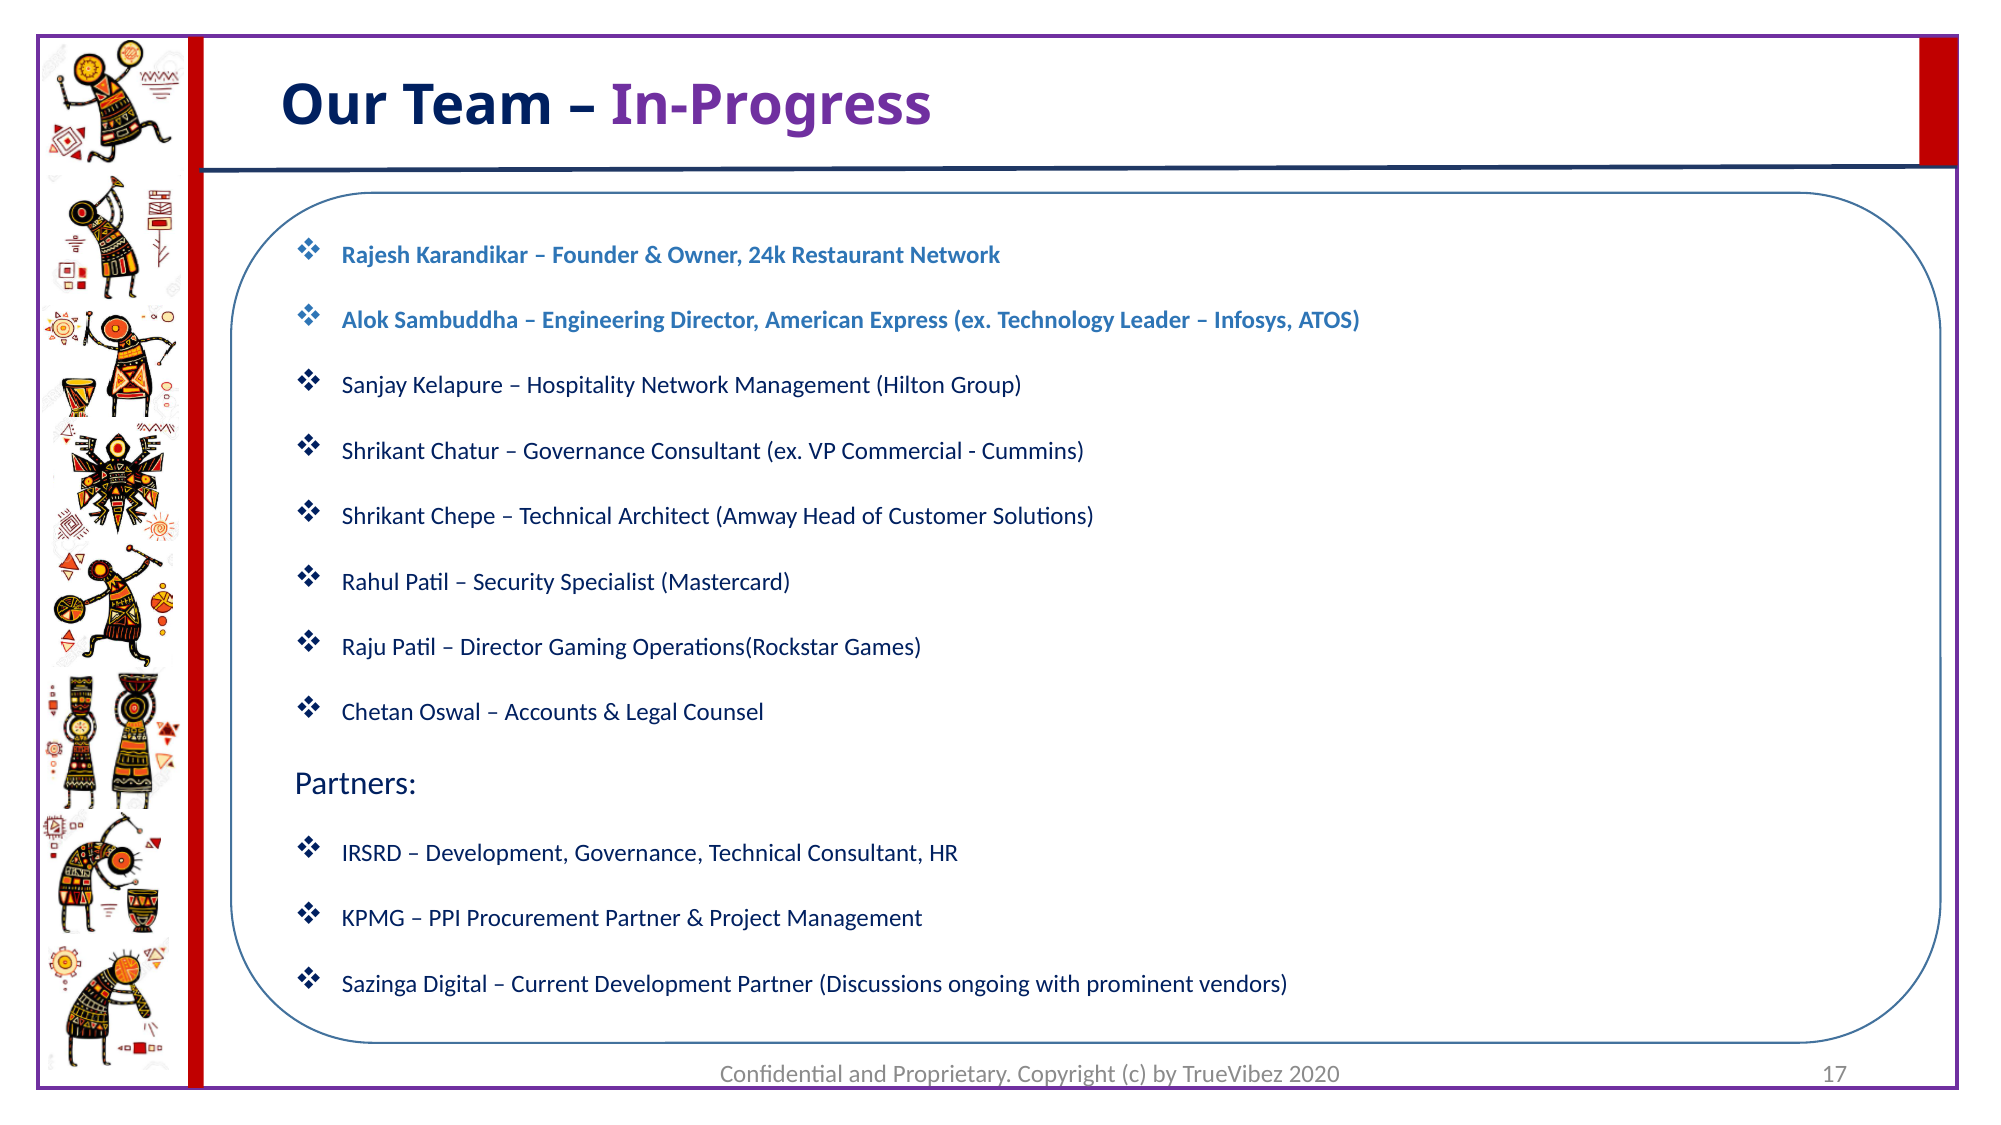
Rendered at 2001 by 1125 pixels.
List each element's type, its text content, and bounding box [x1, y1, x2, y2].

footer Confidential and Proprietary. Copyright (c) by TrueVibez 2020 [692, 1042, 1368, 1103]
text_box [187, 36, 205, 1089]
text_box Our Team – In-Progress [266, 60, 1304, 143]
text_box [1918, 37, 1959, 167]
text_box [37, 35, 1958, 1089]
slide_number 17 [1412, 1042, 1863, 1103]
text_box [199, 166, 1958, 171]
picture [42, 175, 181, 301]
picture [42, 305, 182, 934]
text_box Rajesh Karandikar – Founder & Owner, 24k Restaurant Network Alok Sambuddha – Engineering Director, American Express (ex. Technology Leader – Infosys, ATOS) Sanjay Kelapure – Hospitality Network Management (Hilton Group) Shrikant Chatur – Governance Consultant (ex. VP Commercial - Cummins) Shrikant Chepe – Technical Architect (Amway Head of Customer Solutions) Rahul Patil – Security Specialist (Mastercard) Raju Patil – Director Gaming Operations(Rockstar Games) Chetan Oswal – Accounts & Legal Counsel Partners: IRSRD – Development, Governance, Technical Consultant, HR KPMG – PPI Procurement Partner & Project Management Sazinga Digital – Current Development Partner (Discussions ongoing with prominent vendors) [230, 191, 1942, 1044]
picture [47, 937, 169, 1070]
picture [42, 40, 184, 171]
